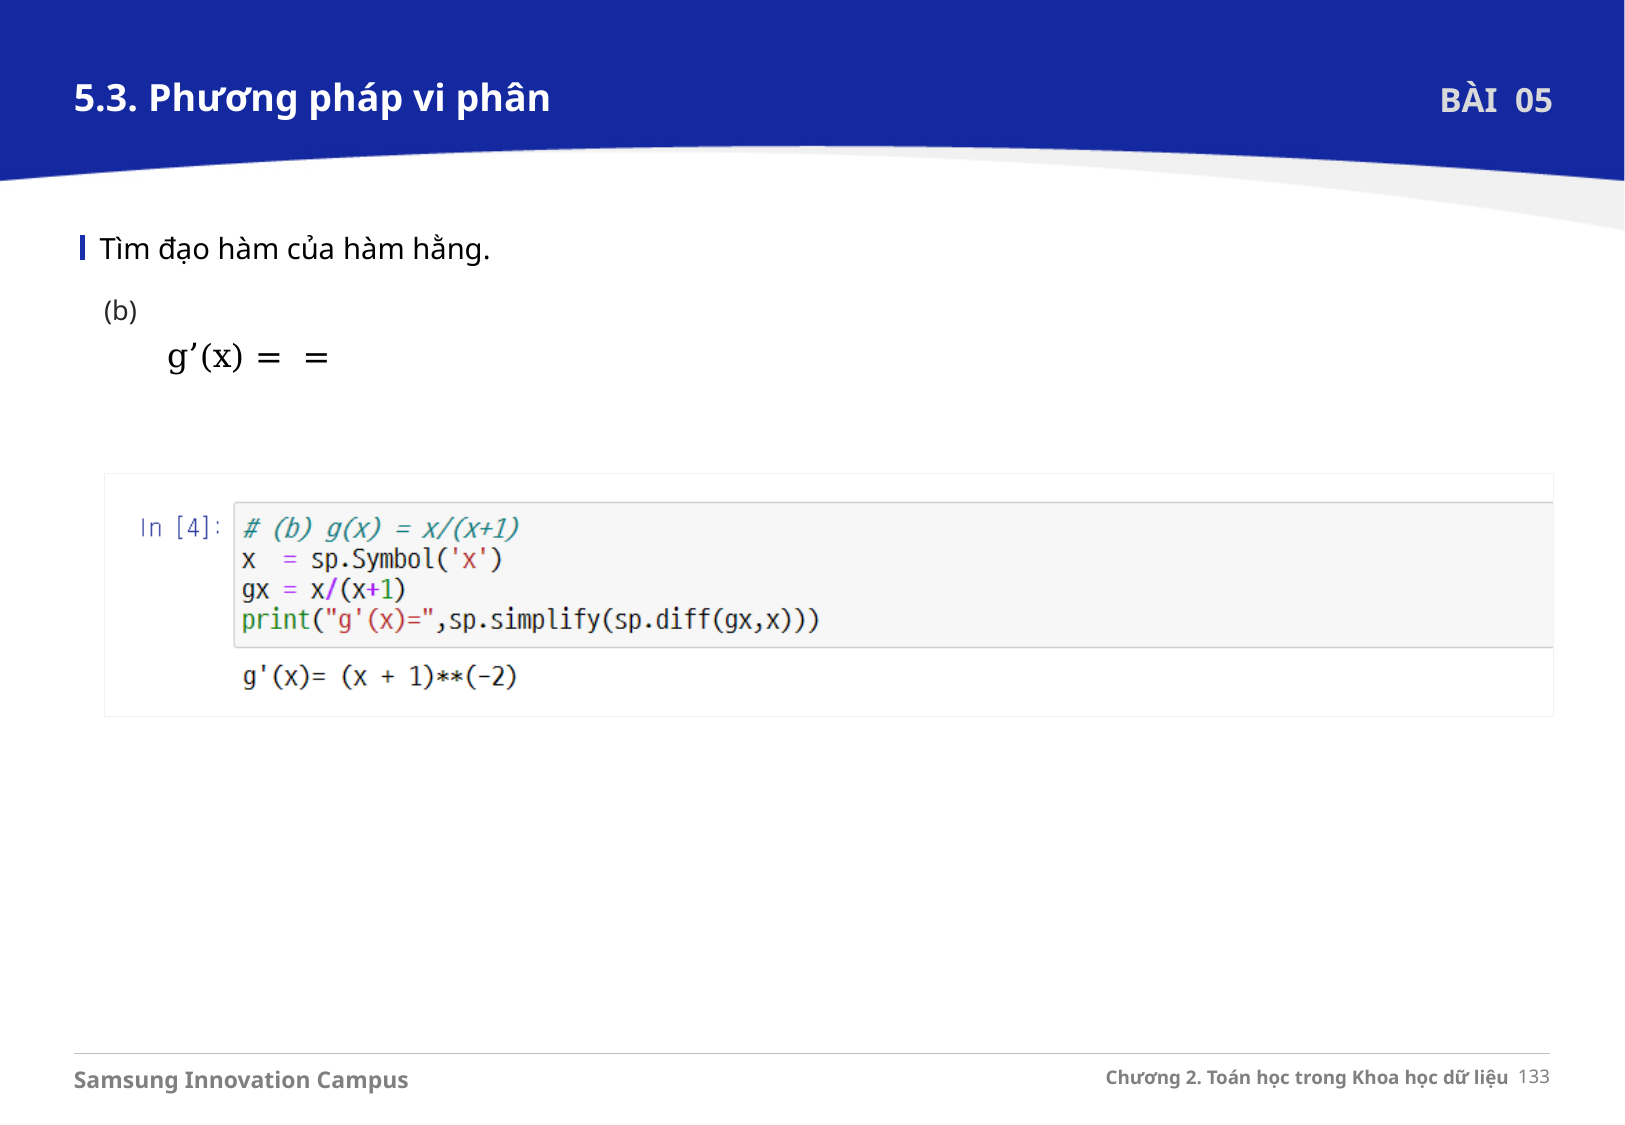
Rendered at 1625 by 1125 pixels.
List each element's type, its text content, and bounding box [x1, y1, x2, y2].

text_box Tìm đạo hàm của hàm hằng. [80, 229, 1556, 266]
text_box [73, 73, 1554, 120]
picture [0, 0, 1625, 1125]
